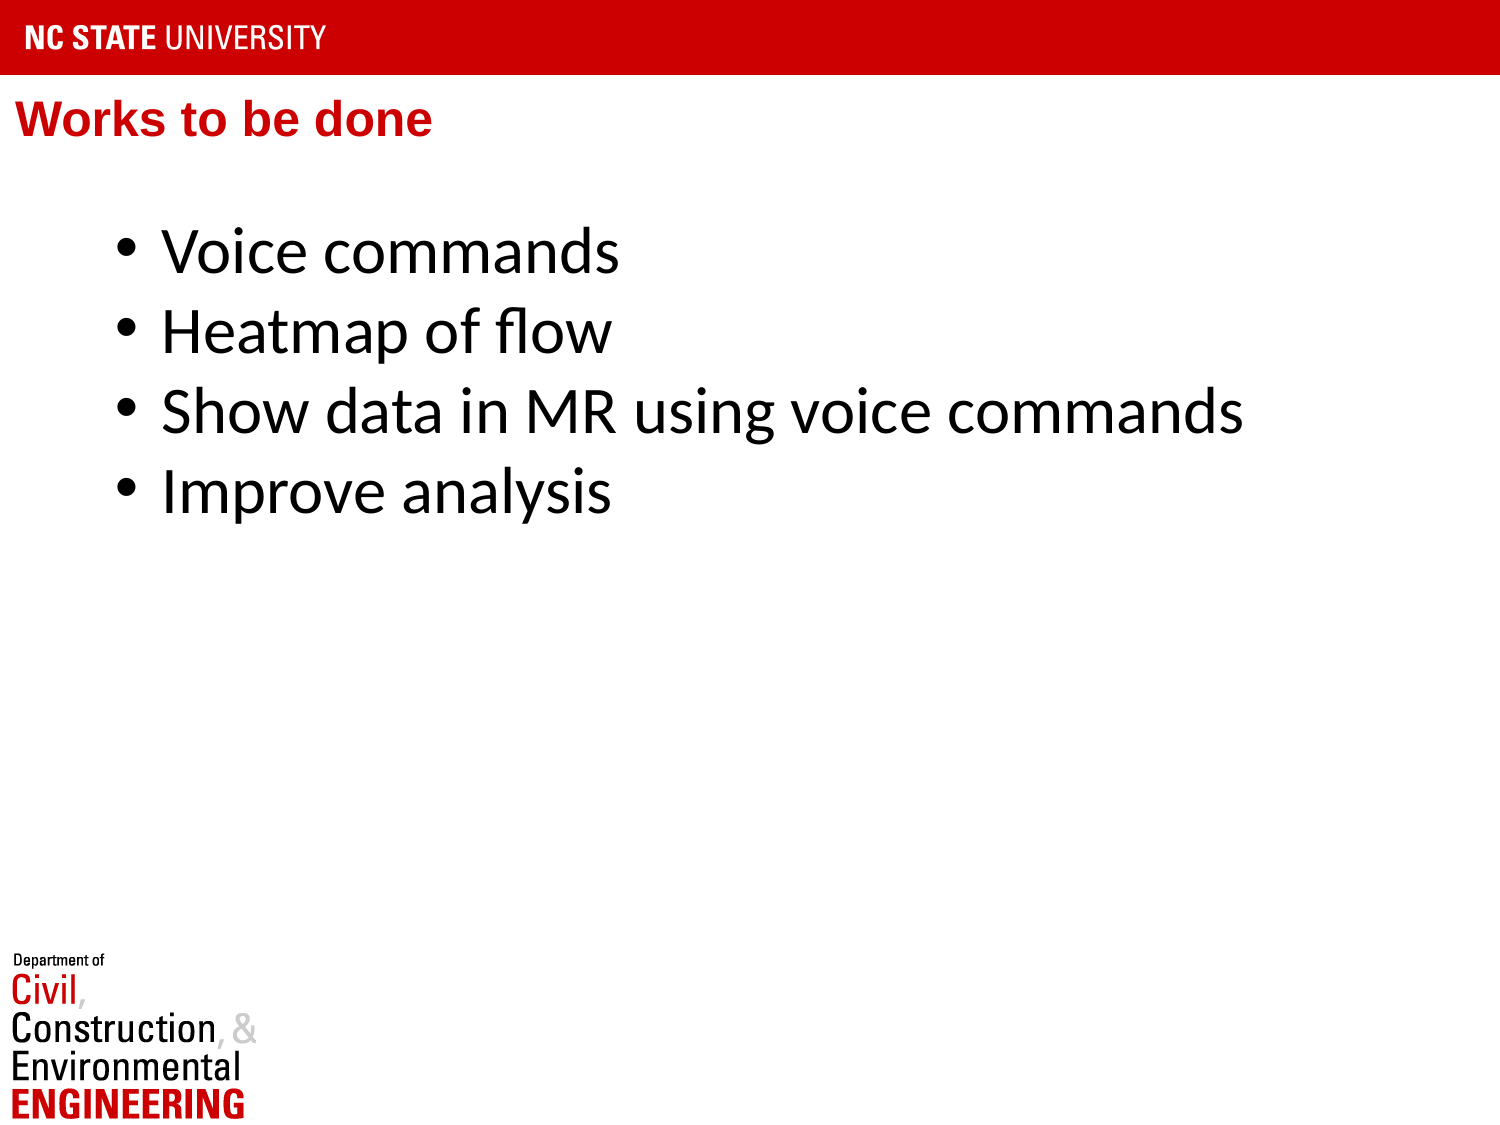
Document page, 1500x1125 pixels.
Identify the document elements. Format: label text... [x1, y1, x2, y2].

picture [12, 953, 256, 1119]
text_box Voice commands Heatmap of flow Show data in MR using voice commands Improve analysis [99, 199, 1276, 534]
title Works to be done [0, 77, 1350, 155]
picture [0, 0, 1500, 75]
